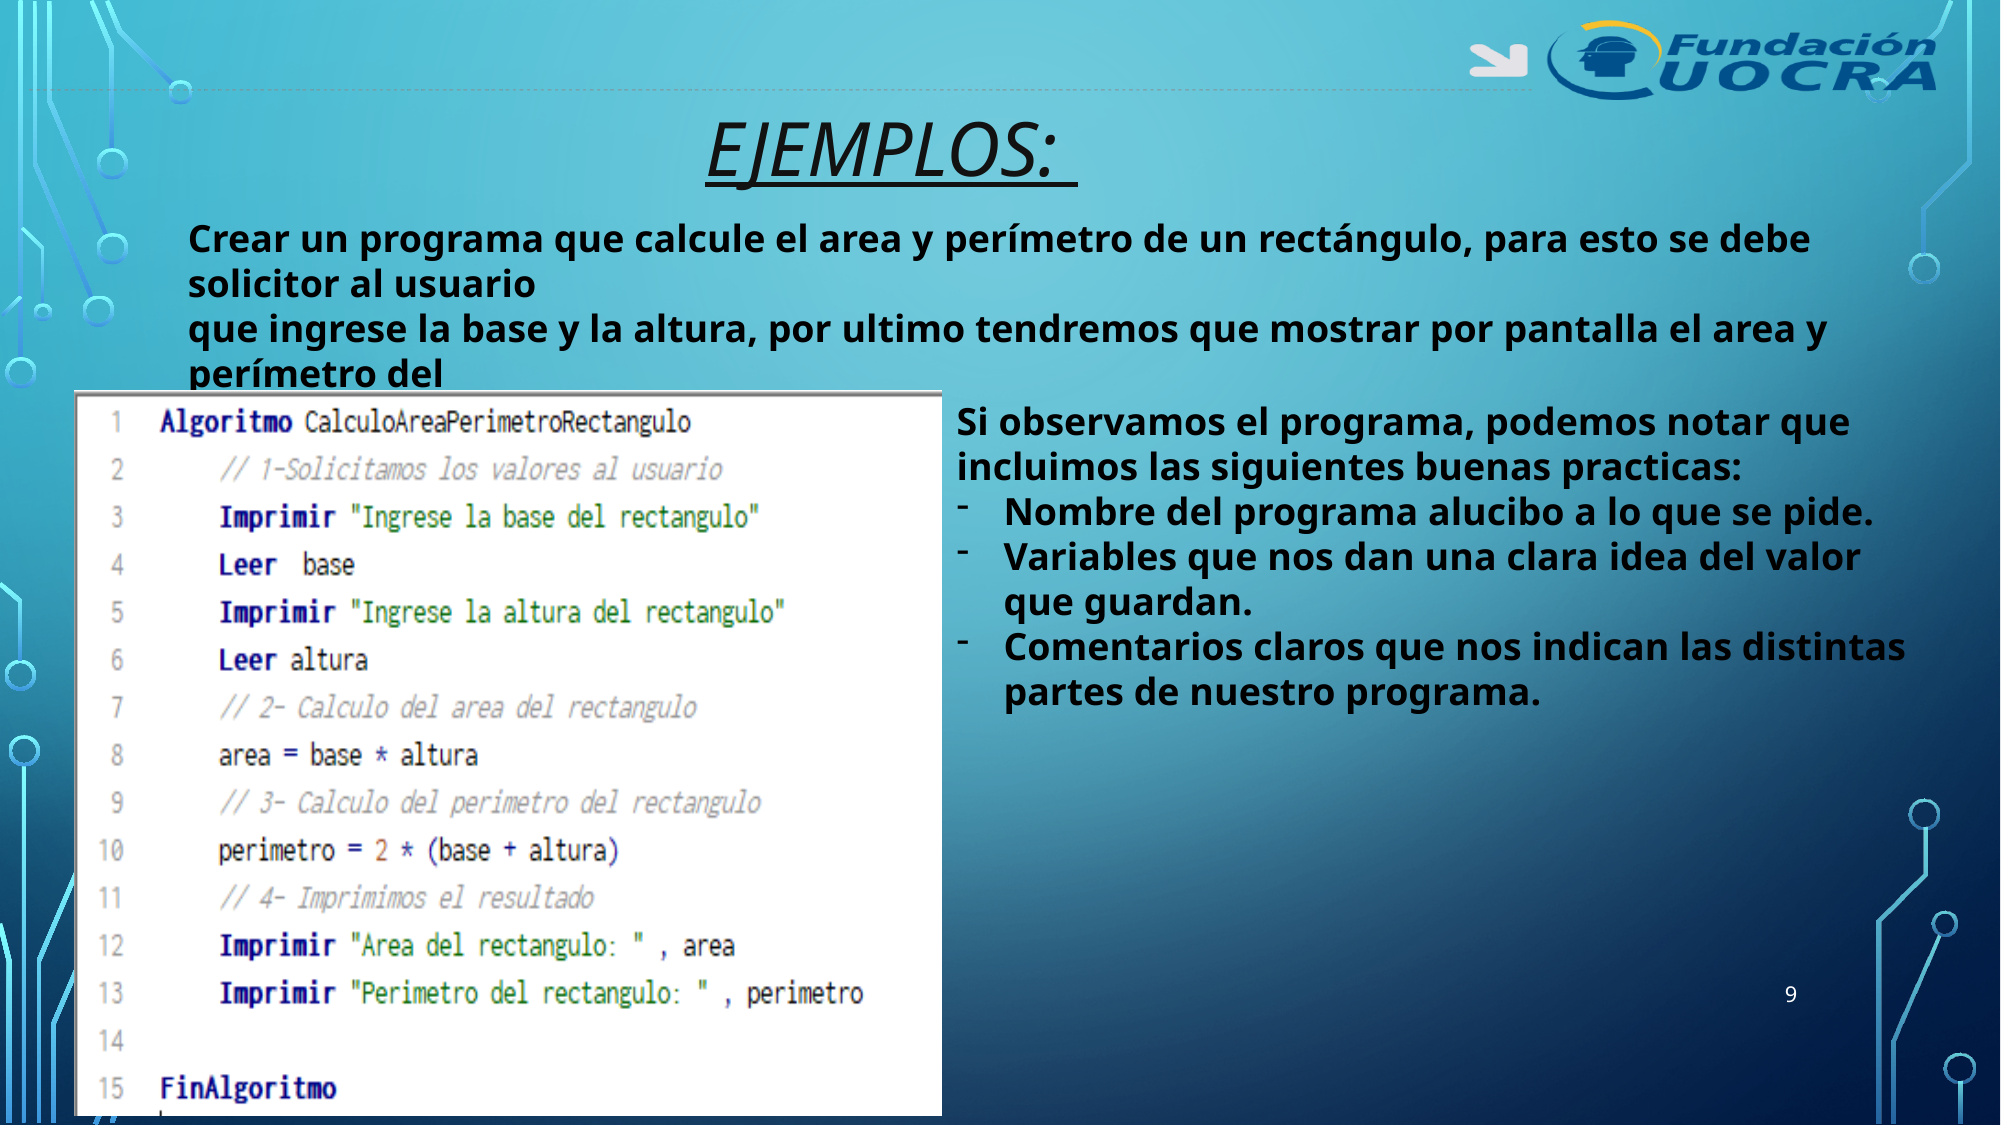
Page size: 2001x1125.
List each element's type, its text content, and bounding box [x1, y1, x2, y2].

text_box EJEMPLOS: [317, 101, 1467, 207]
picture [73, 390, 943, 1116]
picture [28, 20, 1936, 101]
slide_number 9 [1685, 965, 1813, 1025]
text_box Crear un programa que calcule el area y perímetro de un rectángulo, para esto se debe solicitor al usuario que ingrese la base y la altura, por ultimo tendremos que mostrar por pantalla el area y perímetro del rectángulo. [173, 207, 1855, 390]
text_box Si observamos el programa, podemos notar que incluimos las siguientes buenas practicas: Nombre del programa alucibo a lo que se pide. Variables que nos dan una clara idea del valor que guardan. Comentarios claros que nos indican las distintas partes de nuestro programa. [943, 390, 1936, 766]
